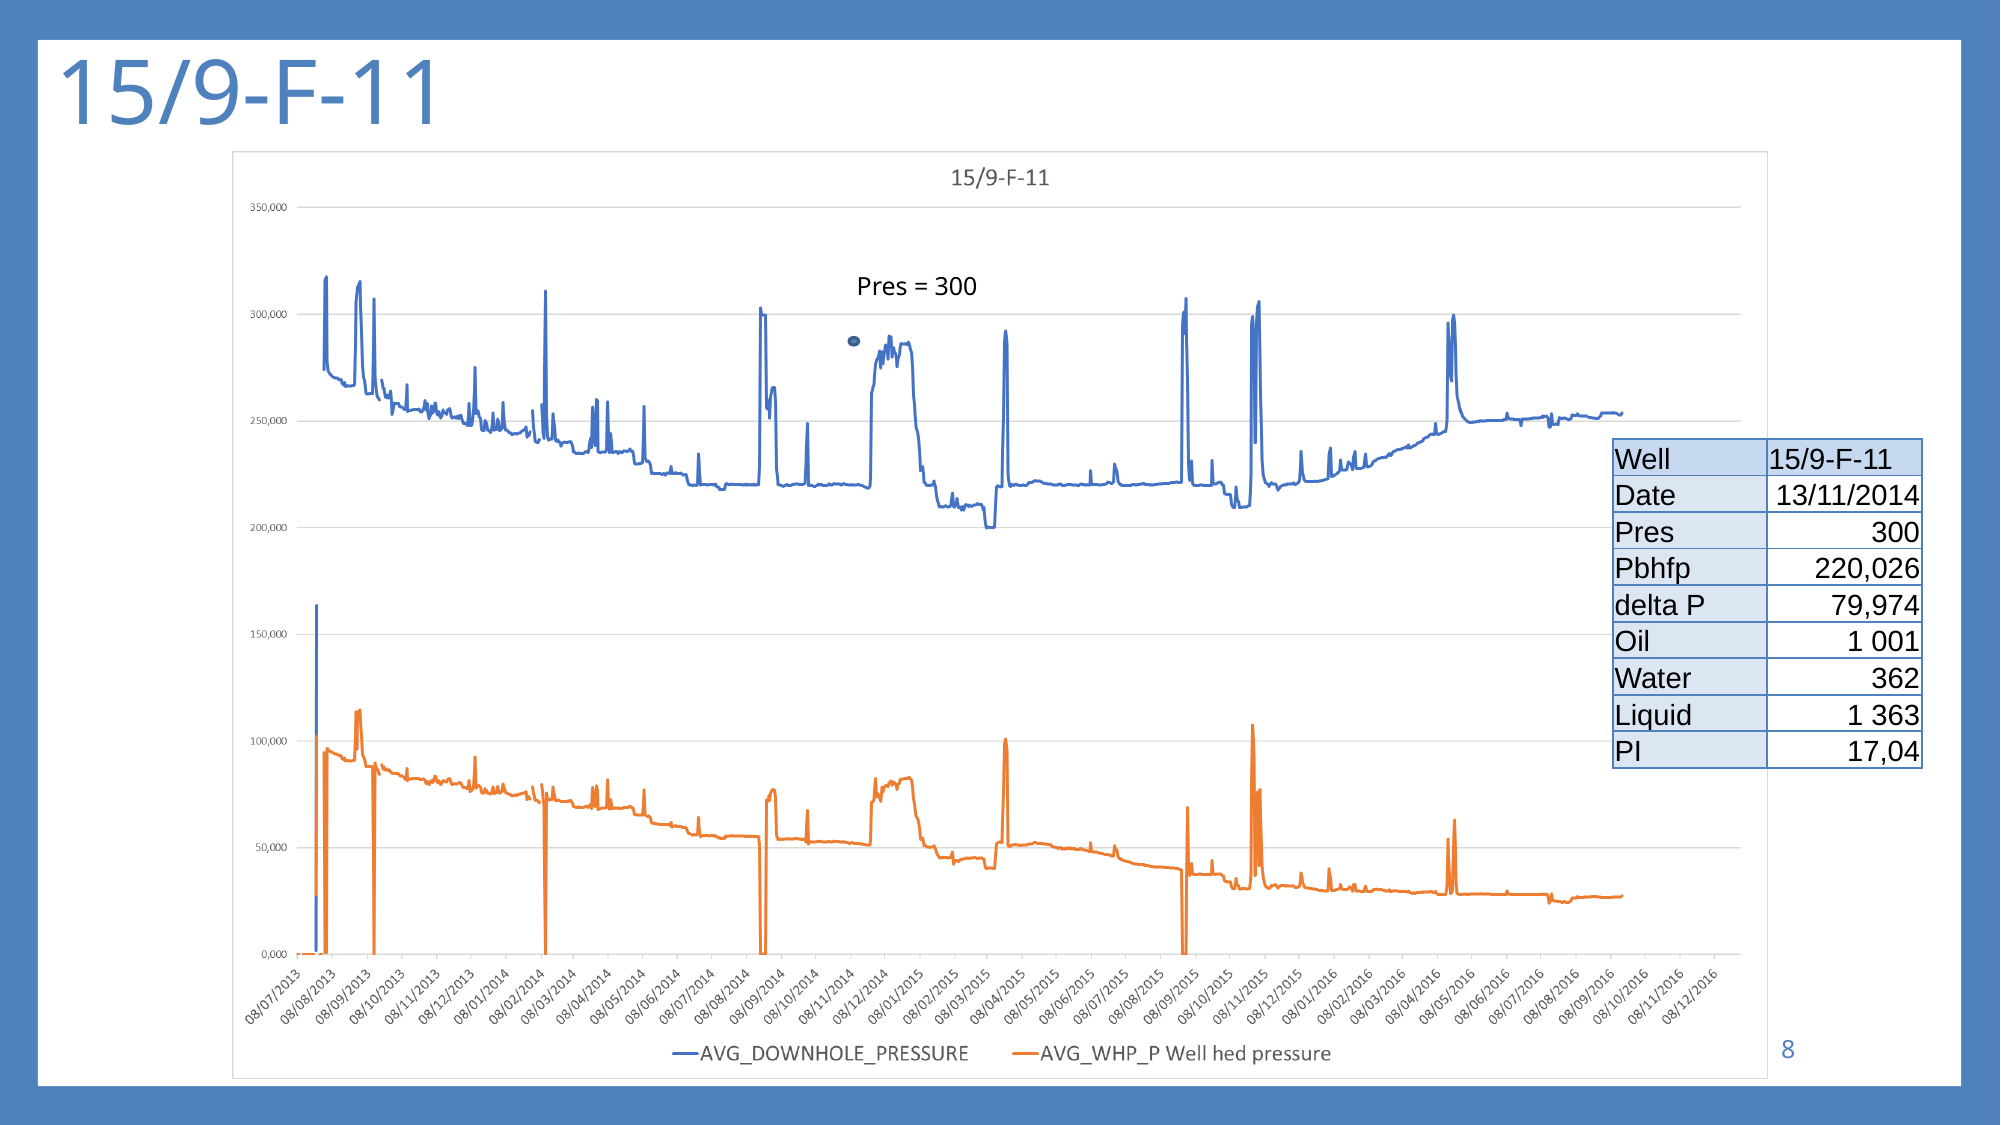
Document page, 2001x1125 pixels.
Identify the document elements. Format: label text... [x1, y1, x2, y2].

table_cell 13/11/2014 [1770, 476, 1921, 511]
table_cell 300 [1770, 513, 1921, 548]
table_header 15/9-F-11 [1770, 440, 1921, 475]
title 15/9-F-11 [40, 38, 1661, 152]
table_cell 1 001 [1770, 623, 1921, 657]
table_cell 17,04 [1770, 732, 1921, 767]
table_cell 79,974 [1770, 586, 1921, 621]
table_cell 220,026 [1770, 549, 1921, 584]
table_cell 1 363 [1770, 696, 1921, 730]
slide_number 8 [1770, 1020, 1811, 1081]
table_cell 362 [1770, 659, 1921, 694]
picture [232, 150, 1768, 1080]
